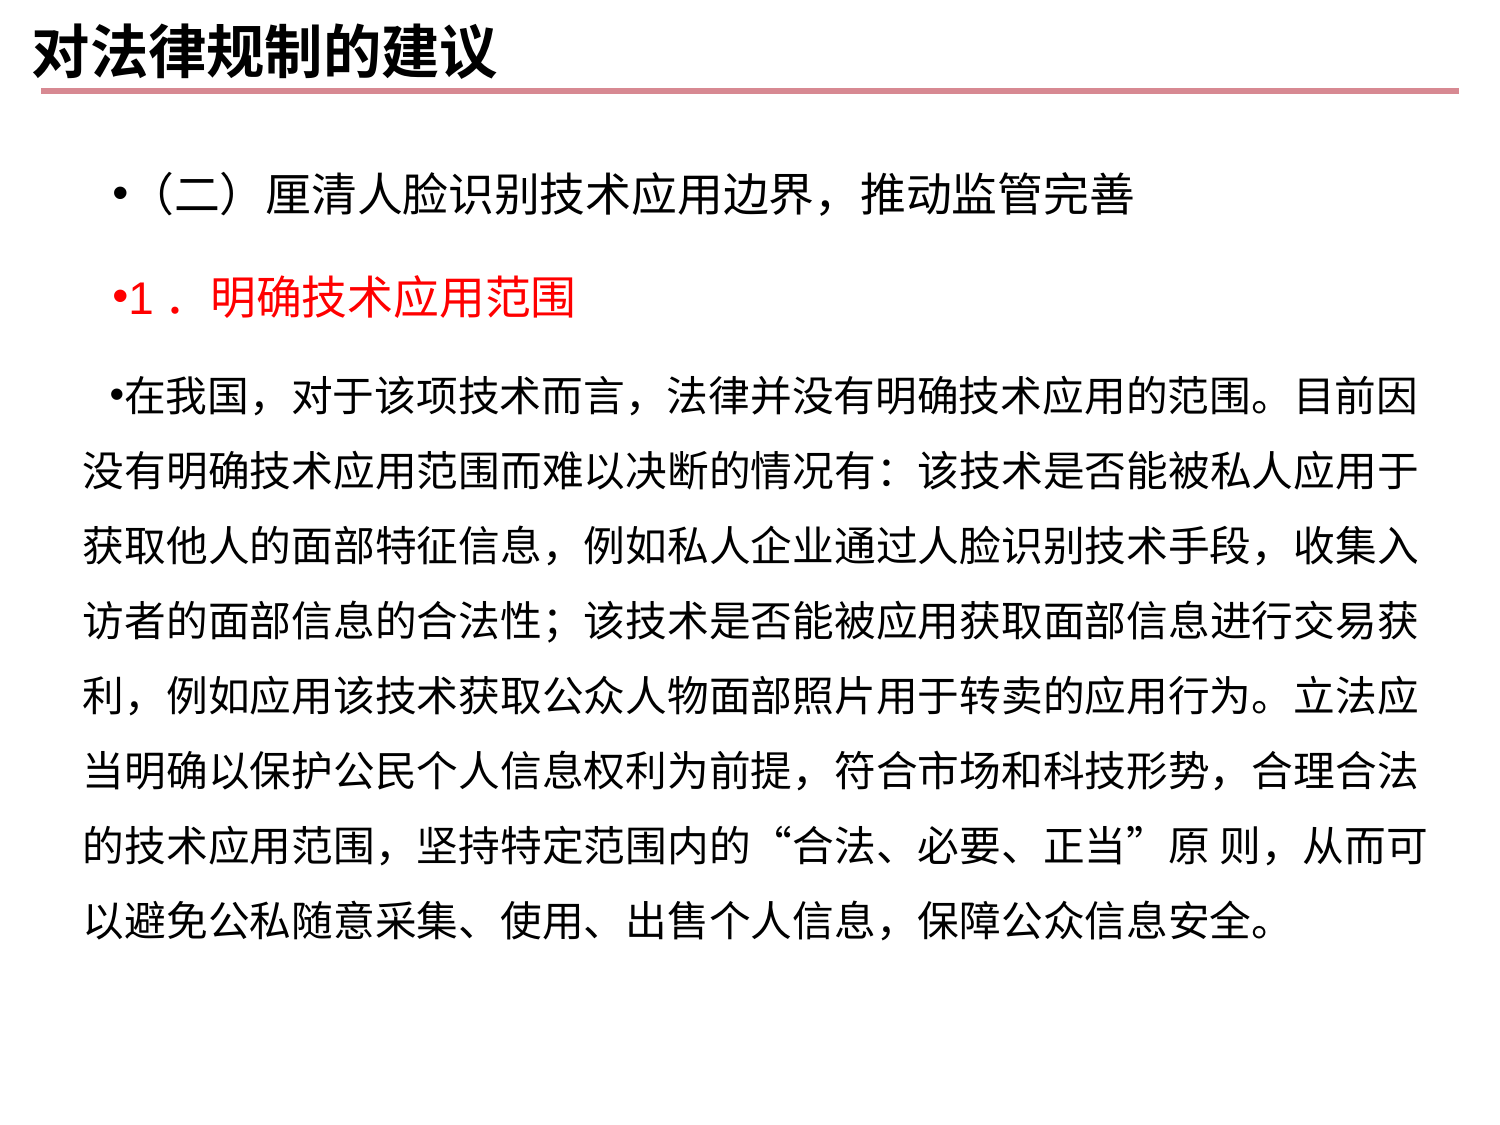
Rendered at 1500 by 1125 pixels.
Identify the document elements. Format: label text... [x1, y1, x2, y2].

title 对法律规制的建议 [16, 8, 1484, 100]
list （二）厘清人脸识别技术应用边界，推动监管完善 1．明确技术应用范围 在我国，对于该项技术而言，法律并没有明确技术应用的范围。目前因没有明确技术应用范围而难以决断的情况有：该技术是否能被私人应用于获取他人的面部特征信息，例如私人企业通过人脸识别技术手段，收集入访者的面部信息的合法性；该技术是否能被应用获取面部信息进行交易获利，例如应用该技术获取公众人物面部照片用于转卖的应用行为。立法应当明确以保护公民个人信息权利为前提，符合市场和科技形势，合理合法的技术应用范围，坚持特定范围内的“合法、必要、正当”原 则，从而可以避免公私随意采集、使用、出售个人信息，保障公众信息安全。 [43, 130, 1456, 1014]
